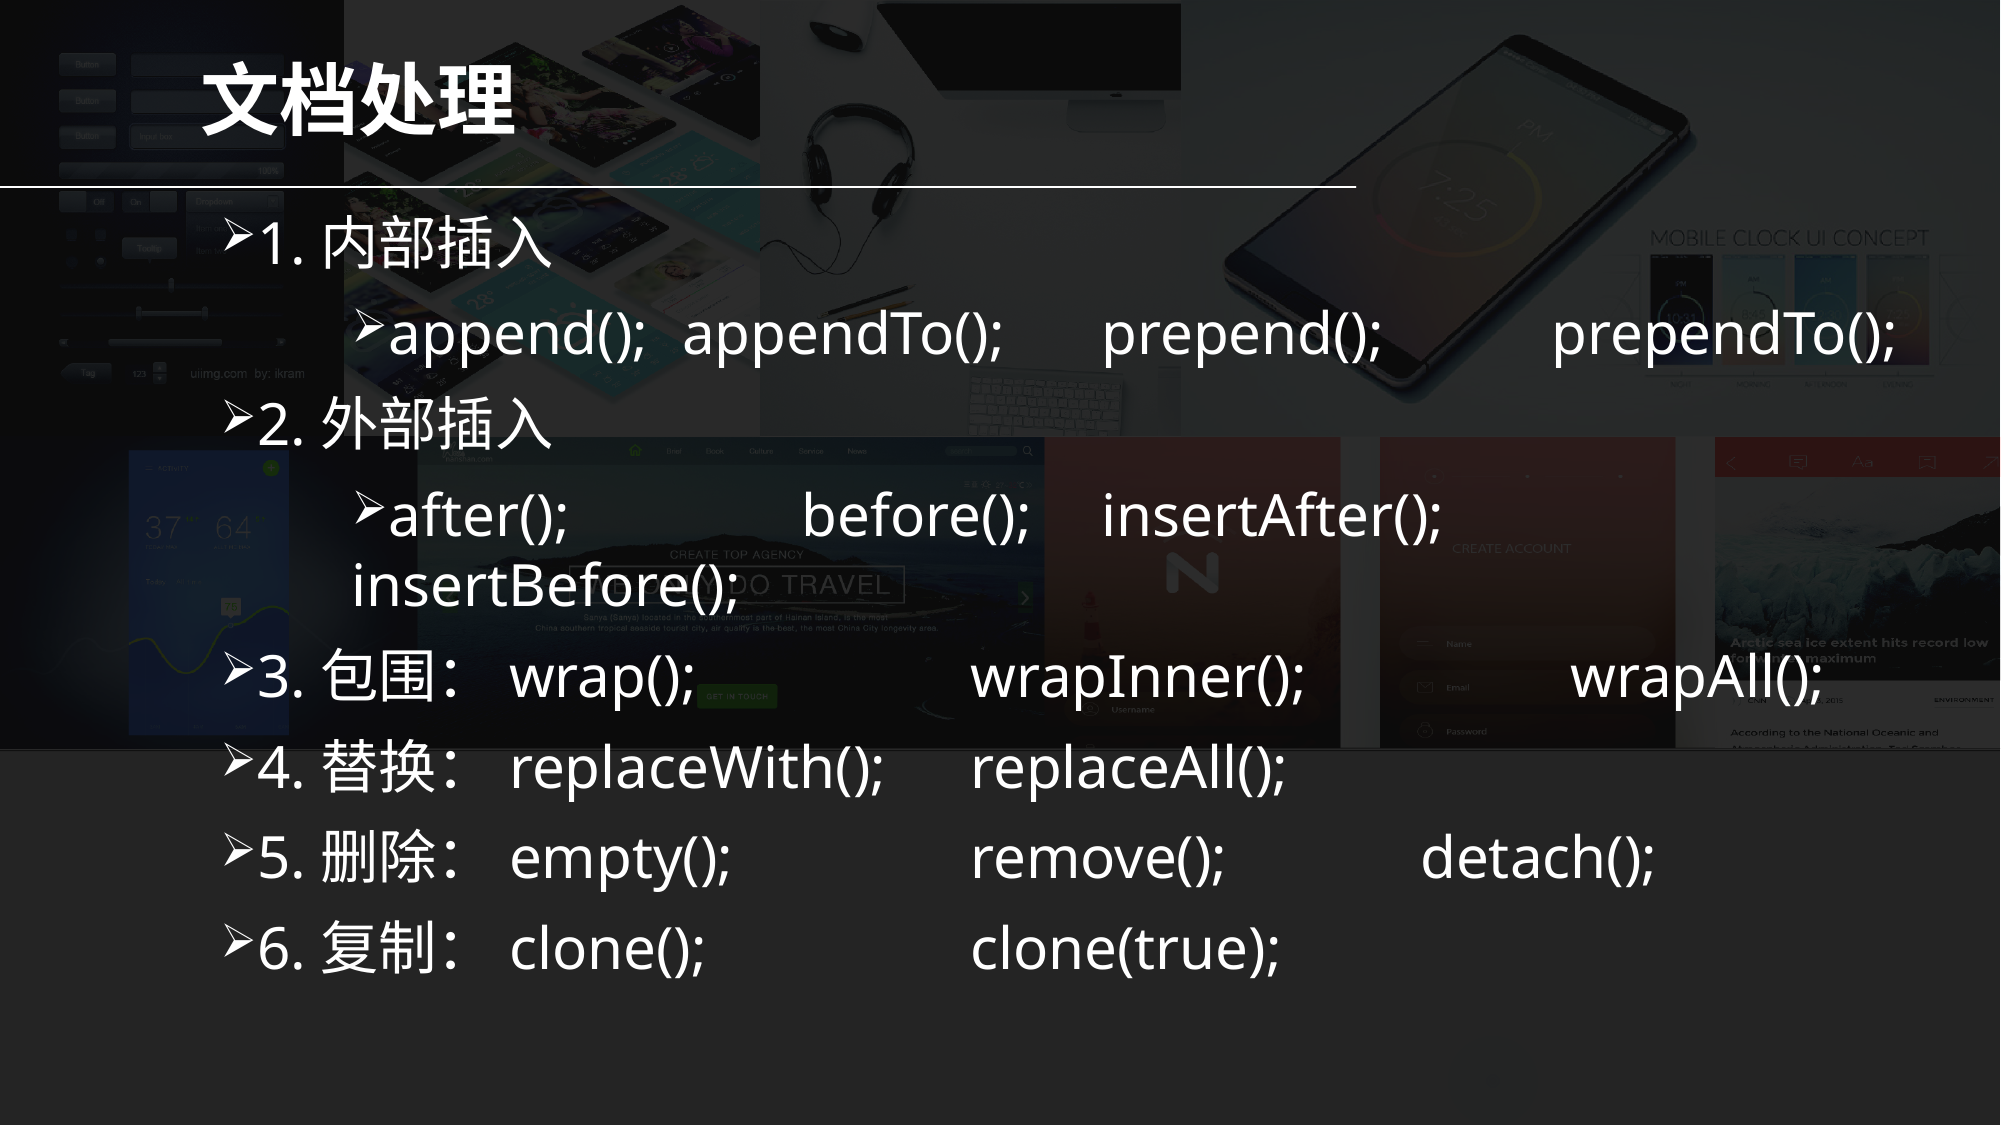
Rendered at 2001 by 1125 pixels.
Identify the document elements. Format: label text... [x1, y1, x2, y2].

list 1.内部插入 append(); appendTo(); prepend(); prependTo(); 2.外部插入 after(); before(); insertAfter(); insertBefore(); 3.包围：wrap(); wrapInner(); wrapAll(); 4.替换：replaceWith(); replaceAll(); 5.删除：empty(); remove(); detach(); 6.复制：clone(); clone(true); [149, 198, 1997, 1104]
title 文档处理 [184, 42, 1857, 198]
